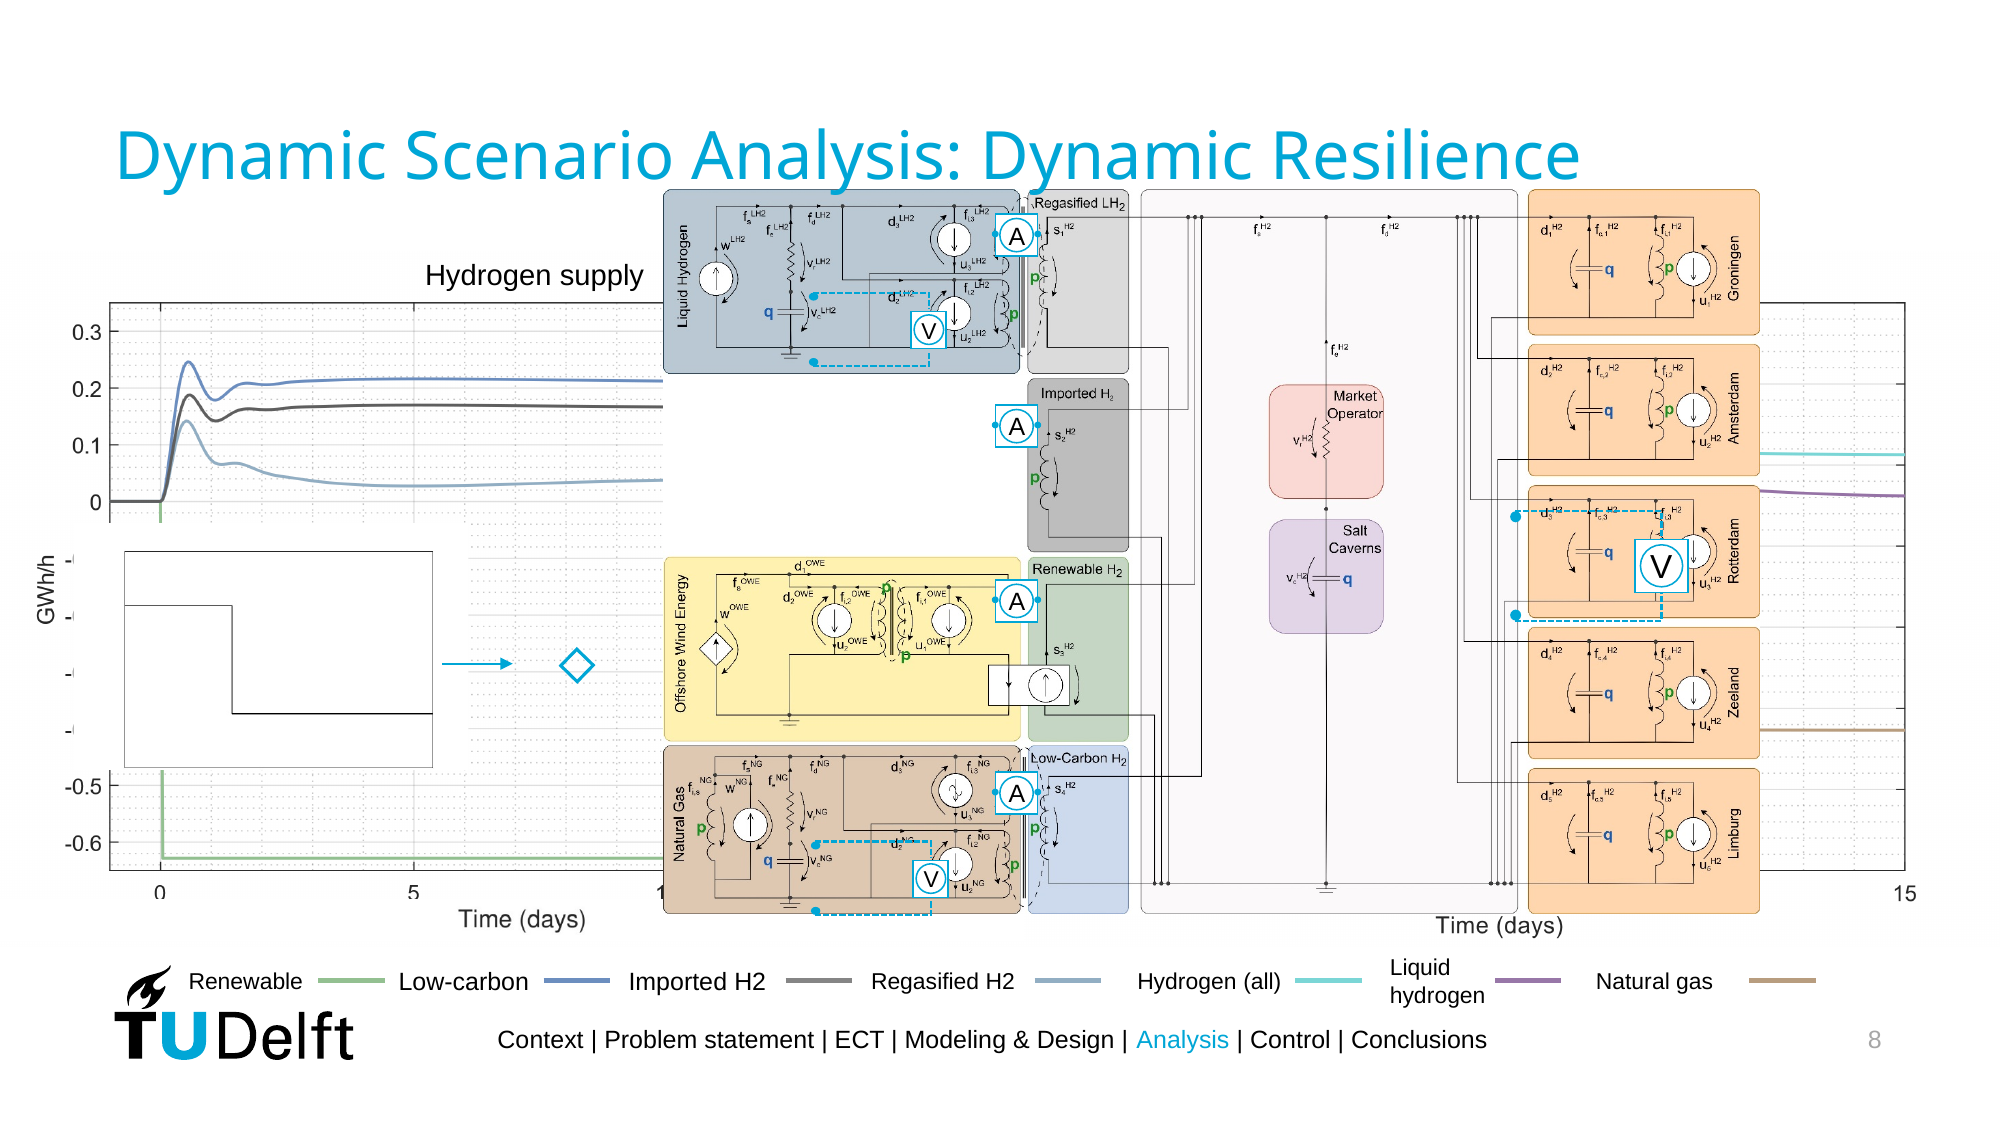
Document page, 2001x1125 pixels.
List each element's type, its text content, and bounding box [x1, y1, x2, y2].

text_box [0, 247, 2000, 947]
picture [663, 189, 1761, 915]
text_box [992, 403, 1041, 450]
picture [73, 522, 469, 770]
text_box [184, 945, 1816, 1017]
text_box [1511, 512, 1689, 620]
slide_number 8 [1851, 1024, 1883, 1054]
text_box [992, 577, 1041, 624]
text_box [992, 212, 1041, 259]
text_box Context | Problem statement | ECT | Modeling & Design | Analysis | Control | Conclusions [490, 1017, 1510, 1061]
title Dynamic Scenario Analysis: Dynamic Resilience [114, 121, 1883, 203]
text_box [809, 293, 947, 366]
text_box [811, 842, 949, 915]
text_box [992, 770, 1041, 817]
